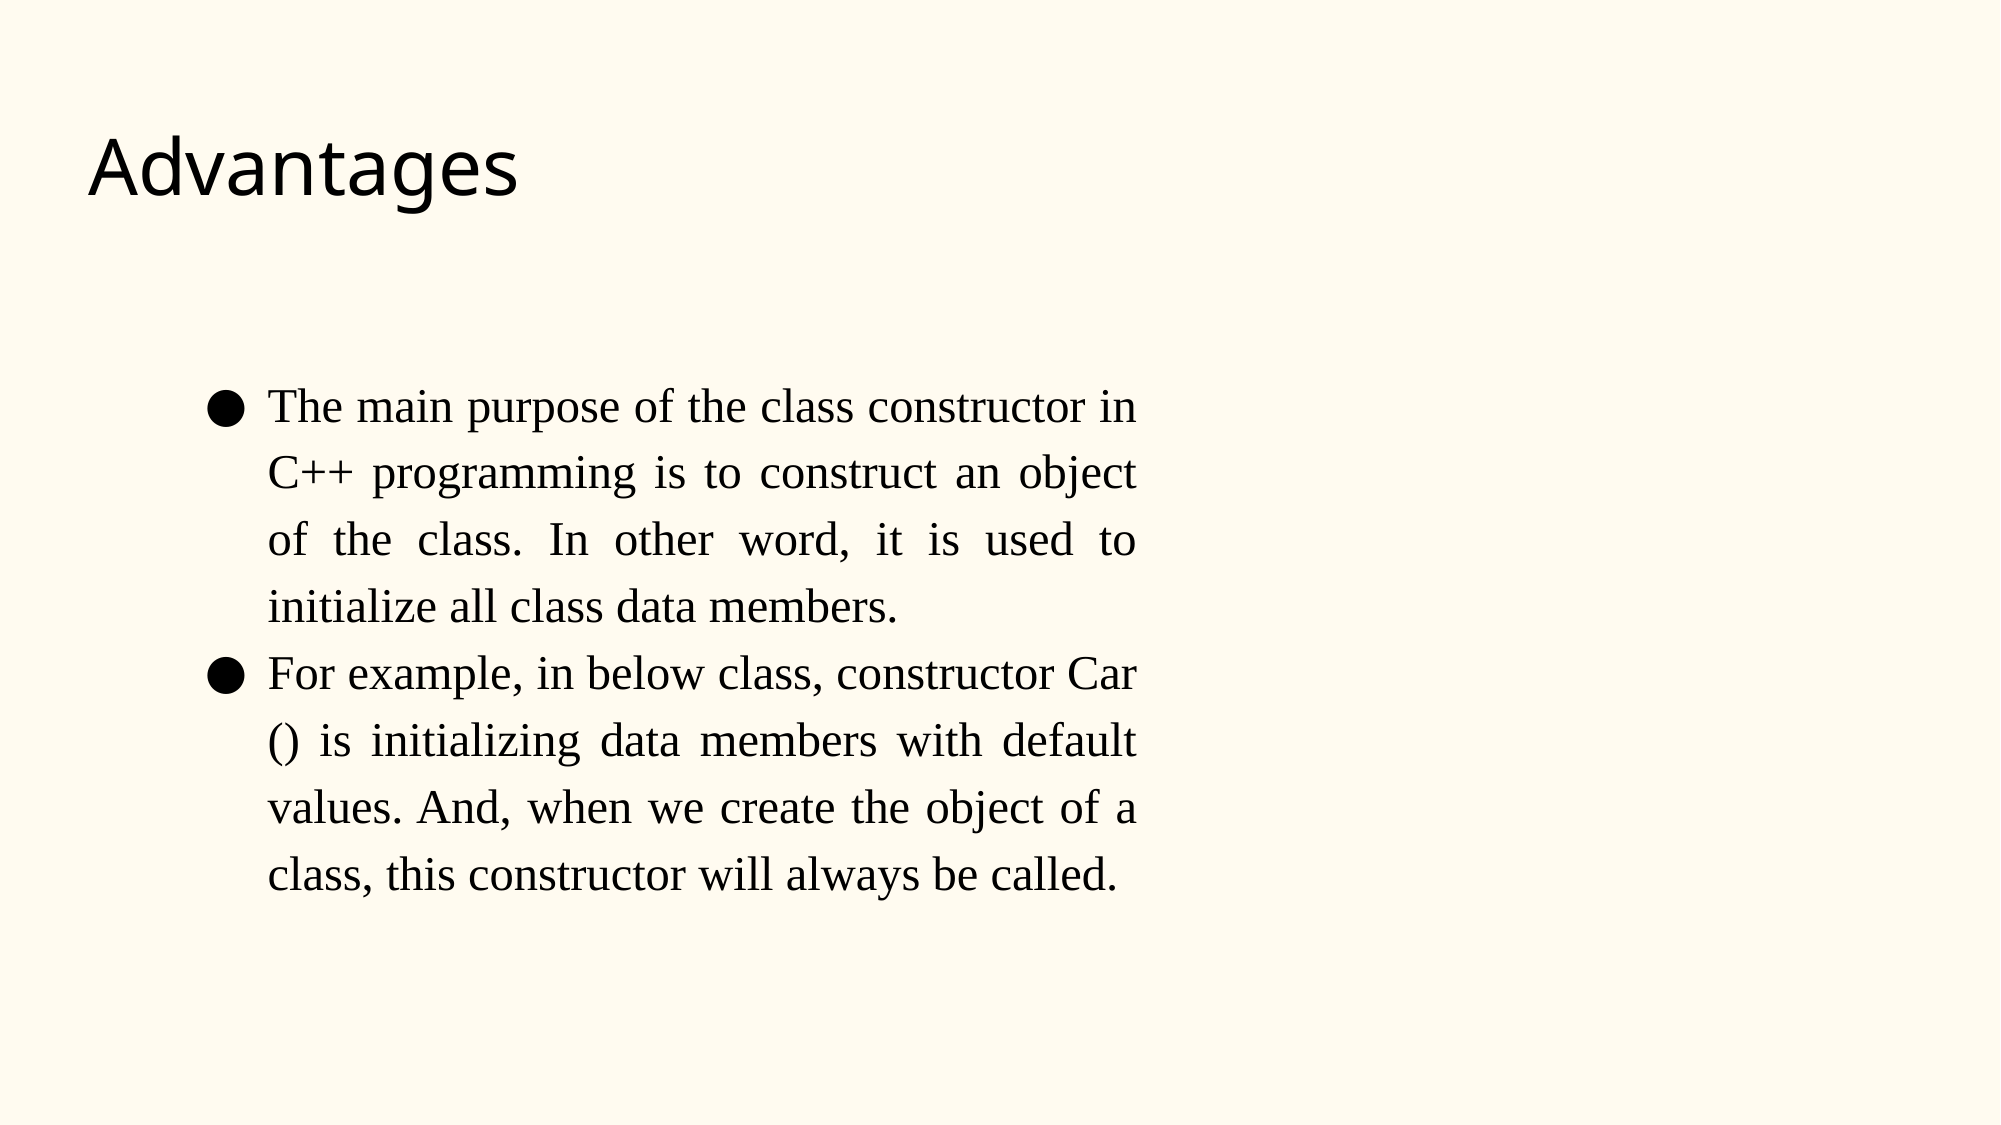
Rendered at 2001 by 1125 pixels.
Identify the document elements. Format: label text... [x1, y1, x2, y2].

title Advantages [68, 97, 1932, 232]
list The main purpose of the class constructor in C++ programming is to construct an object of the class. In other word, it is used to initialize all class data members. For example, in below class, constructor Car () is initializing data members with default values. And, when we create the object of a class, this constructor will always be called. [174, 345, 1158, 990]
